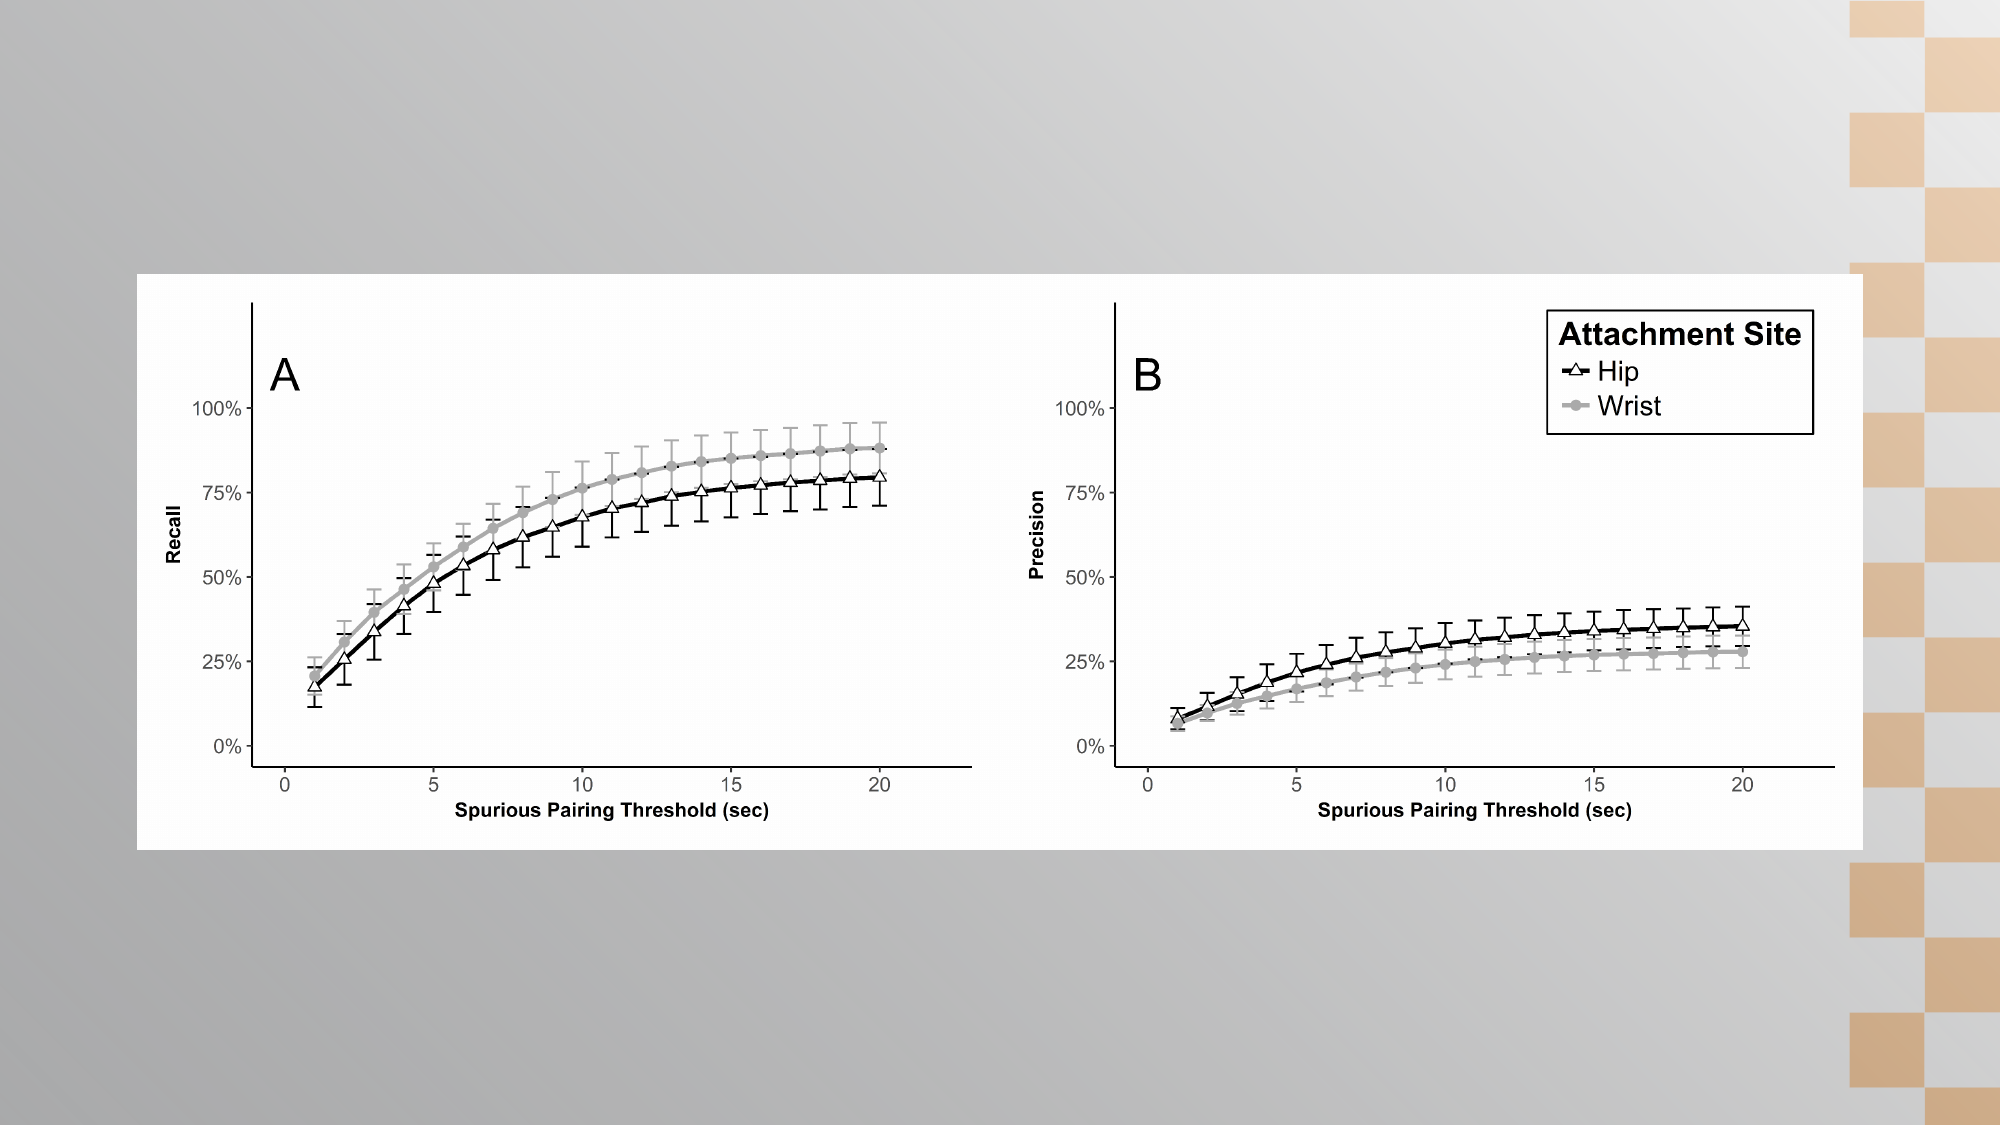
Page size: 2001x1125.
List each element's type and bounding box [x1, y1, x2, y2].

list [137, 274, 1863, 851]
